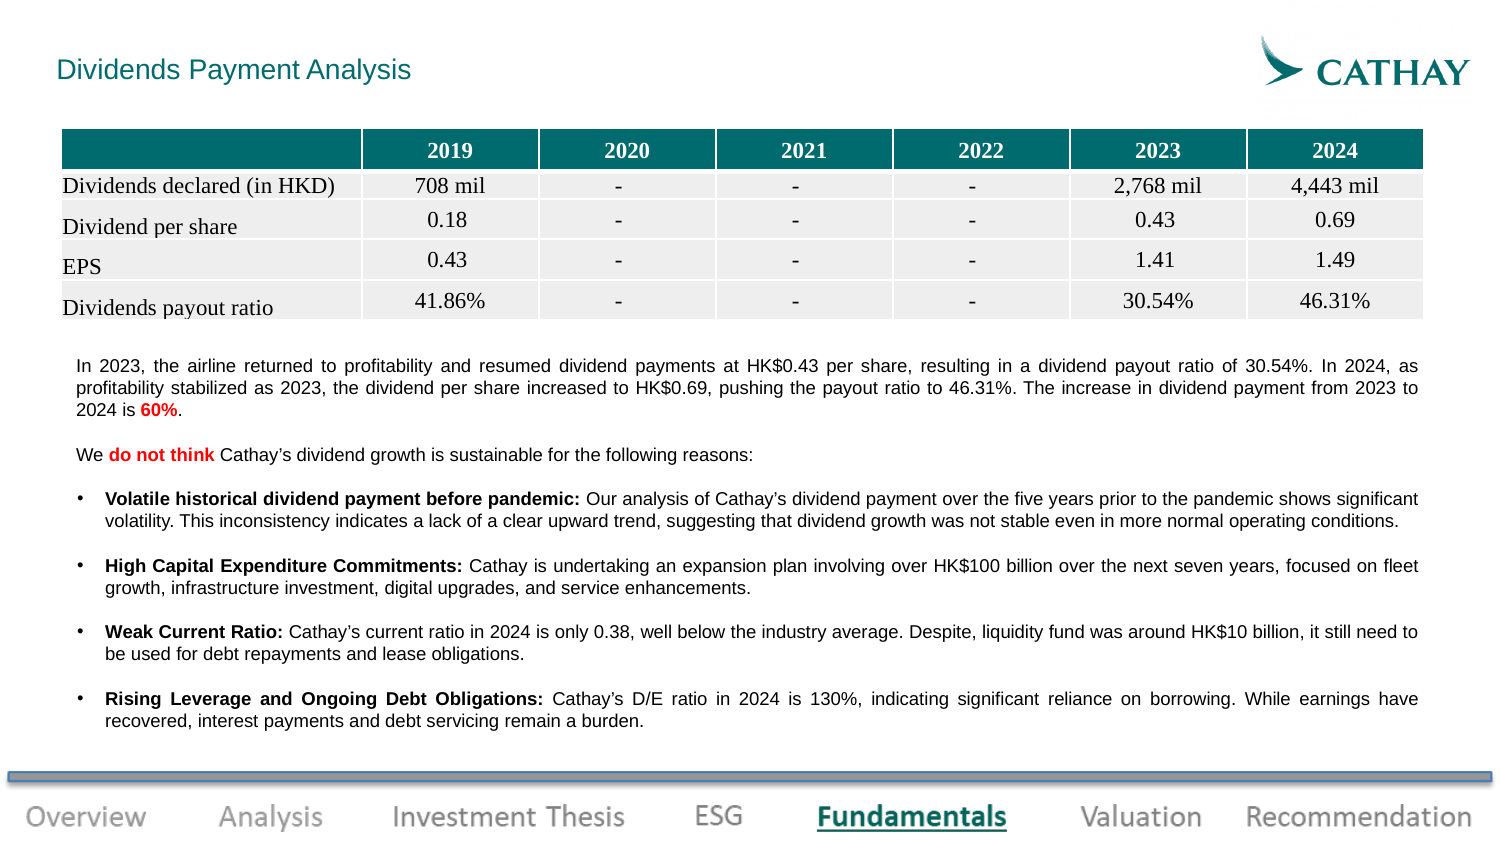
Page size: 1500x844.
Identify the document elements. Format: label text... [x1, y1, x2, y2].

table_cell - [540, 281, 715, 319]
table_header 2021 [717, 129, 892, 169]
table_cell 0.18 [363, 200, 538, 238]
table_header 2024 [1248, 129, 1423, 169]
table_cell - [540, 240, 715, 279]
table_cell - [894, 281, 1069, 319]
table_cell 1.49 [1248, 240, 1423, 279]
table_cell 0.43 [363, 240, 538, 279]
table_cell - [540, 200, 715, 238]
table_cell - [894, 174, 1069, 198]
text_box In 2023, the airline returned to profitability and resumed dividend payments at HK$0.43 per share, resulting in a dividend payout ratio of 30.54%. In 2024, as profitability stabilized as 2023, the dividend per share increased to HK$0.69, pushing the payout ratio to 46.31%. The increase in dividend payment from 2023 to 2024 is 60%. We do not think Cathay’s dividend growth is sustainable for the following reasons: Volatile historical dividend payment before pandemic: Our analysis of Cathay’s dividend payment over the five years prior to the pandemic shows significant volatility. This inconsistency indicates a lack of a clear upward trend, suggesting that dividend growth was not stable even in more normal operating conditions. High Capital Expenditure Commitments: Cathay is undertaking an expansion plan involving over HK$100 billion over the next seven years, focused on fleet growth, infrastructure investment, digital upgrades, and service enhancements. Weak Current Ratio: Cathay’s current ratio in 2024 is only 0.38, well below the industry average. Despite, liquidity fund was around HK$10 billion, it still need to be used for debt repayments and lease obligations. Rising Leverage and Ongoing Debt Obligations: Cathay’s D/E ratio in 2024 is 130%, indicating significant reliance on borrowing. While earnings have recovered, interest payments and debt servicing remain a burden. [61, 338, 1434, 737]
picture [1258, 0, 1474, 121]
table_cell - [717, 200, 892, 238]
table_cell 0.69 [1248, 200, 1423, 238]
table_cell - [540, 174, 715, 198]
table_cell Dividends declared (in HKD) [62, 174, 361, 198]
table_header 2022 [894, 129, 1069, 169]
table_cell - [894, 240, 1069, 279]
table_header 2023 [1071, 129, 1246, 169]
table_cell EPS [62, 240, 361, 279]
table_cell 4,443 mil [1248, 174, 1423, 198]
table_cell - [717, 174, 892, 198]
table_header [62, 129, 361, 169]
table_cell 46.31% [1248, 281, 1423, 319]
table_cell 2,768 mil [1071, 174, 1246, 198]
table_cell Dividend per share [62, 200, 361, 238]
table_cell - [894, 200, 1069, 238]
title Dividends Payment Analysis [41, 35, 576, 97]
table_cell - [717, 240, 892, 279]
table_cell 0.43 [1071, 200, 1246, 238]
table_cell 708 mil [363, 174, 538, 198]
table_header 2020 [540, 129, 715, 169]
table_cell Dividends payout ratio [62, 281, 361, 319]
table_cell 41.86% [363, 281, 538, 319]
table_cell 30.54% [1071, 281, 1246, 319]
table_cell - [717, 281, 892, 319]
table_cell 1.41 [1071, 240, 1246, 279]
table_header 2019 [363, 129, 538, 169]
picture [0, 738, 1500, 844]
